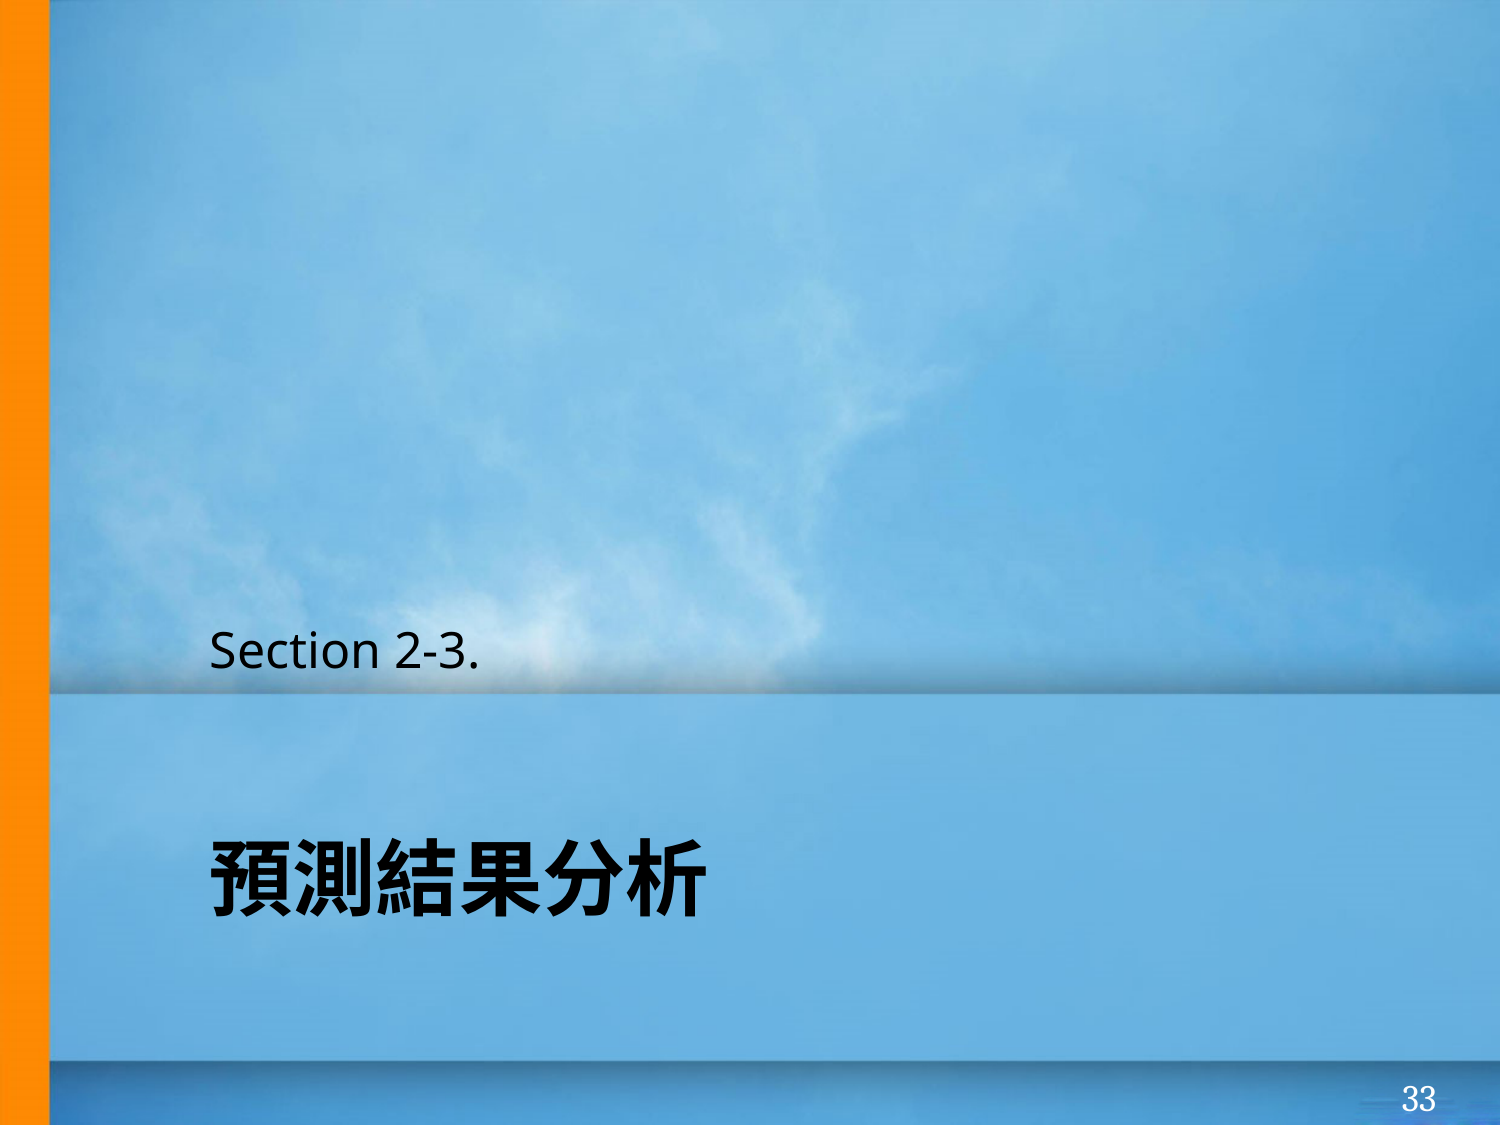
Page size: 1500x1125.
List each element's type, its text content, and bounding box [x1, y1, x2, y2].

title 預測結果分析 [194, 693, 1422, 1060]
slide_number ‹#› [1350, 1074, 1488, 1118]
picture [0, 0, 1500, 1125]
subtitle Section 2-3. [194, 549, 1024, 694]
